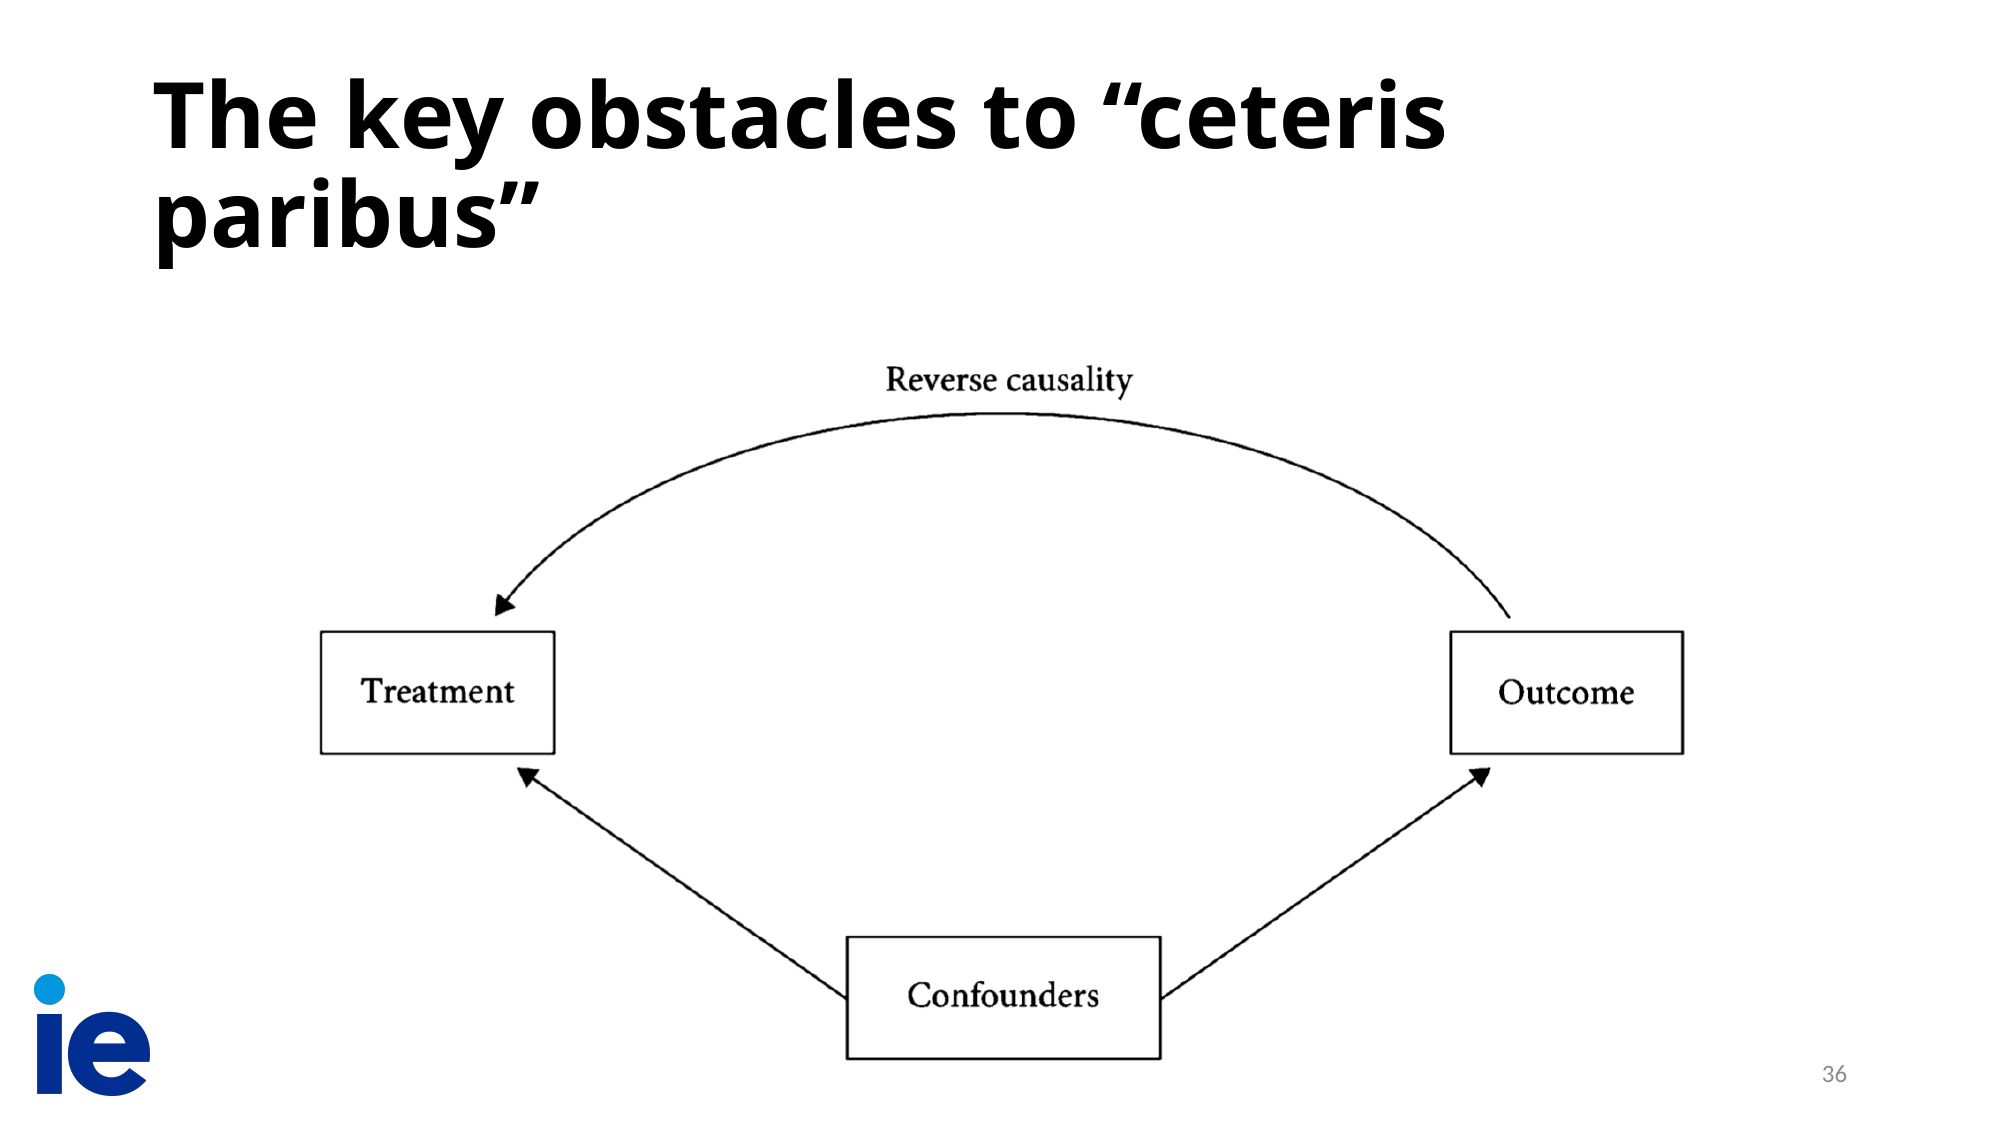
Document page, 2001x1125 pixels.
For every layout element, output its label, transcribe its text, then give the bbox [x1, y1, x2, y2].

title The key obstacles to “ceteris paribus” [137, 59, 1863, 278]
picture [34, 974, 150, 1096]
slide_number 36 [1731, 1042, 1863, 1103]
picture [34, 974, 43, 983]
picture [269, 306, 1731, 1103]
